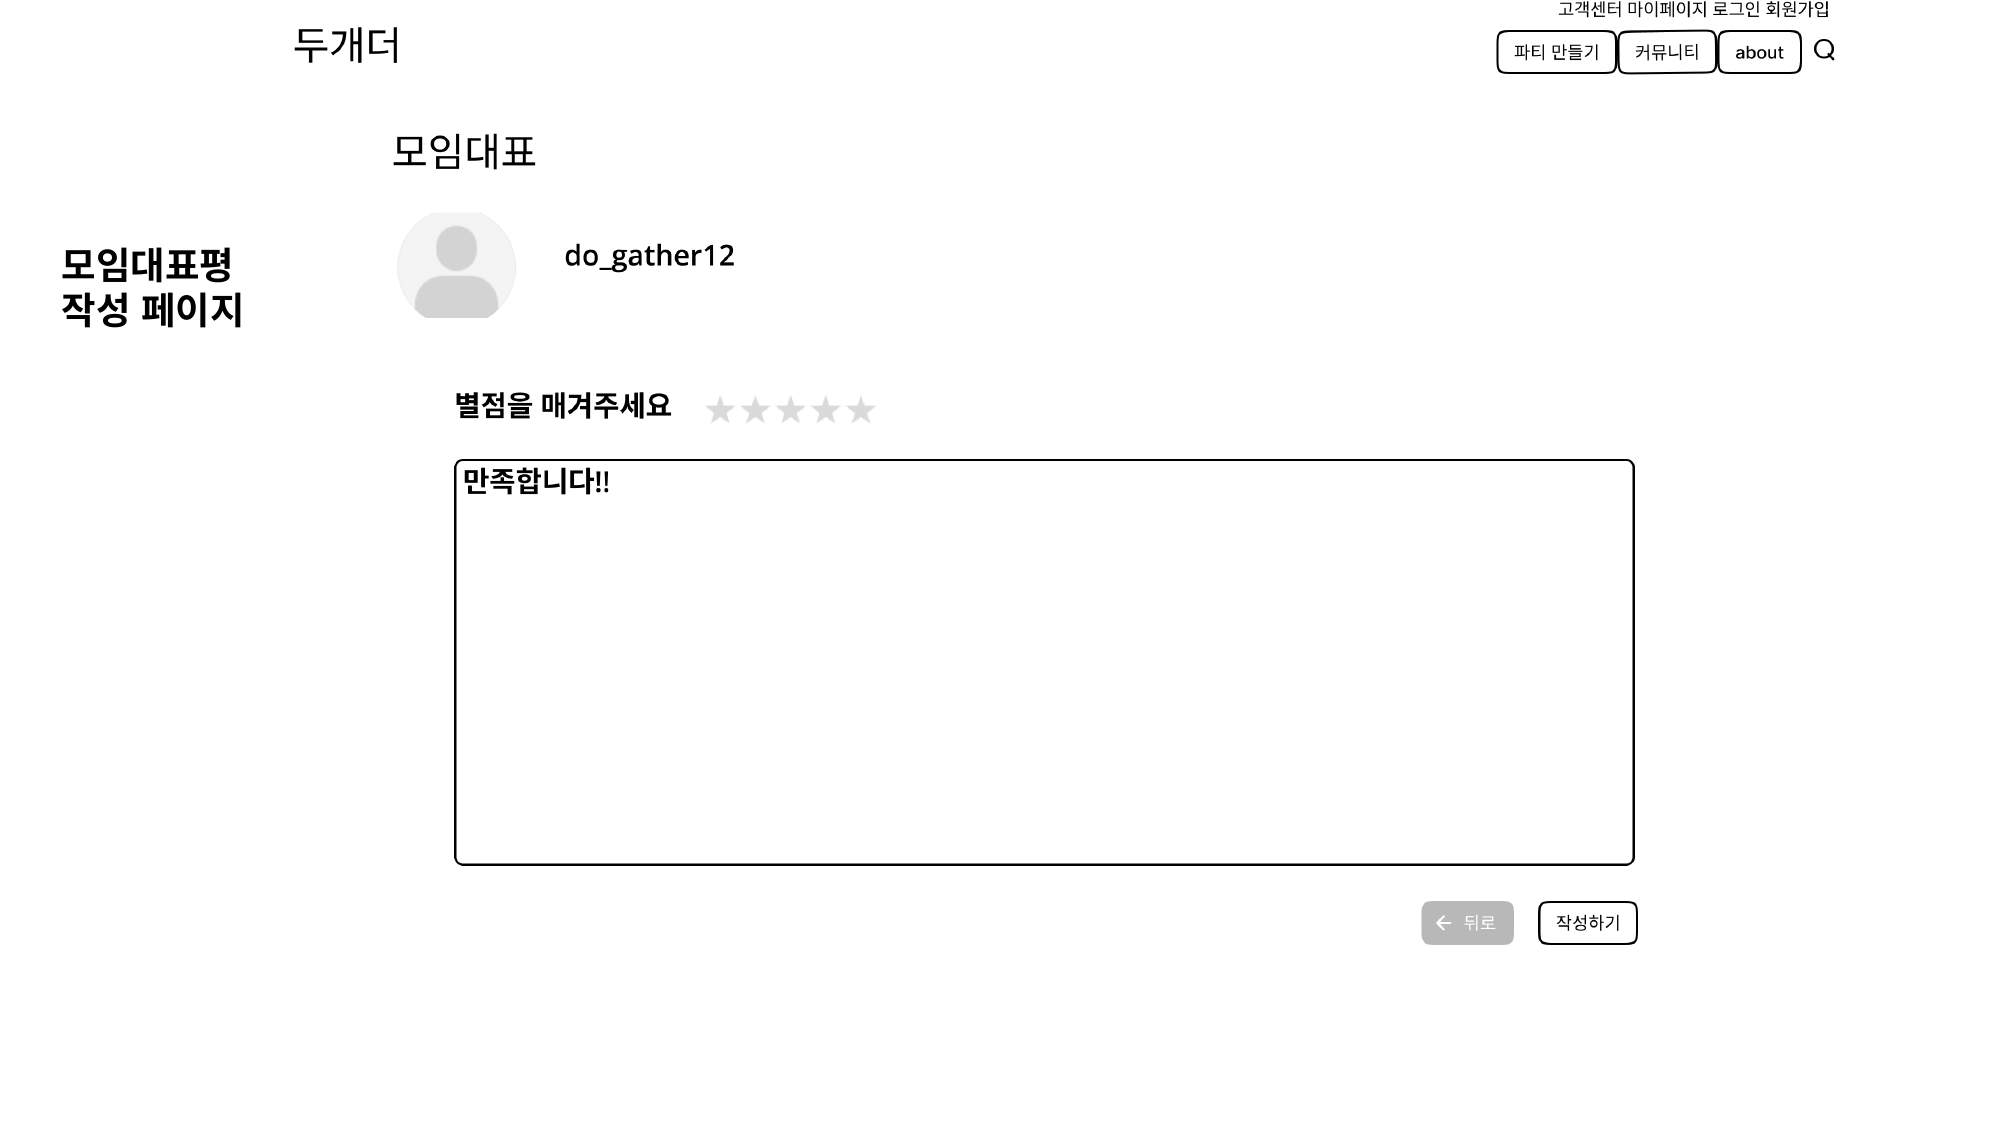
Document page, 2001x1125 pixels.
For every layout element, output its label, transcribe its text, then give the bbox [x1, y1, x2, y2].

picture [266, 0, 1849, 1125]
text_box 모임대표평 작성 페이지 [47, 235, 266, 340]
